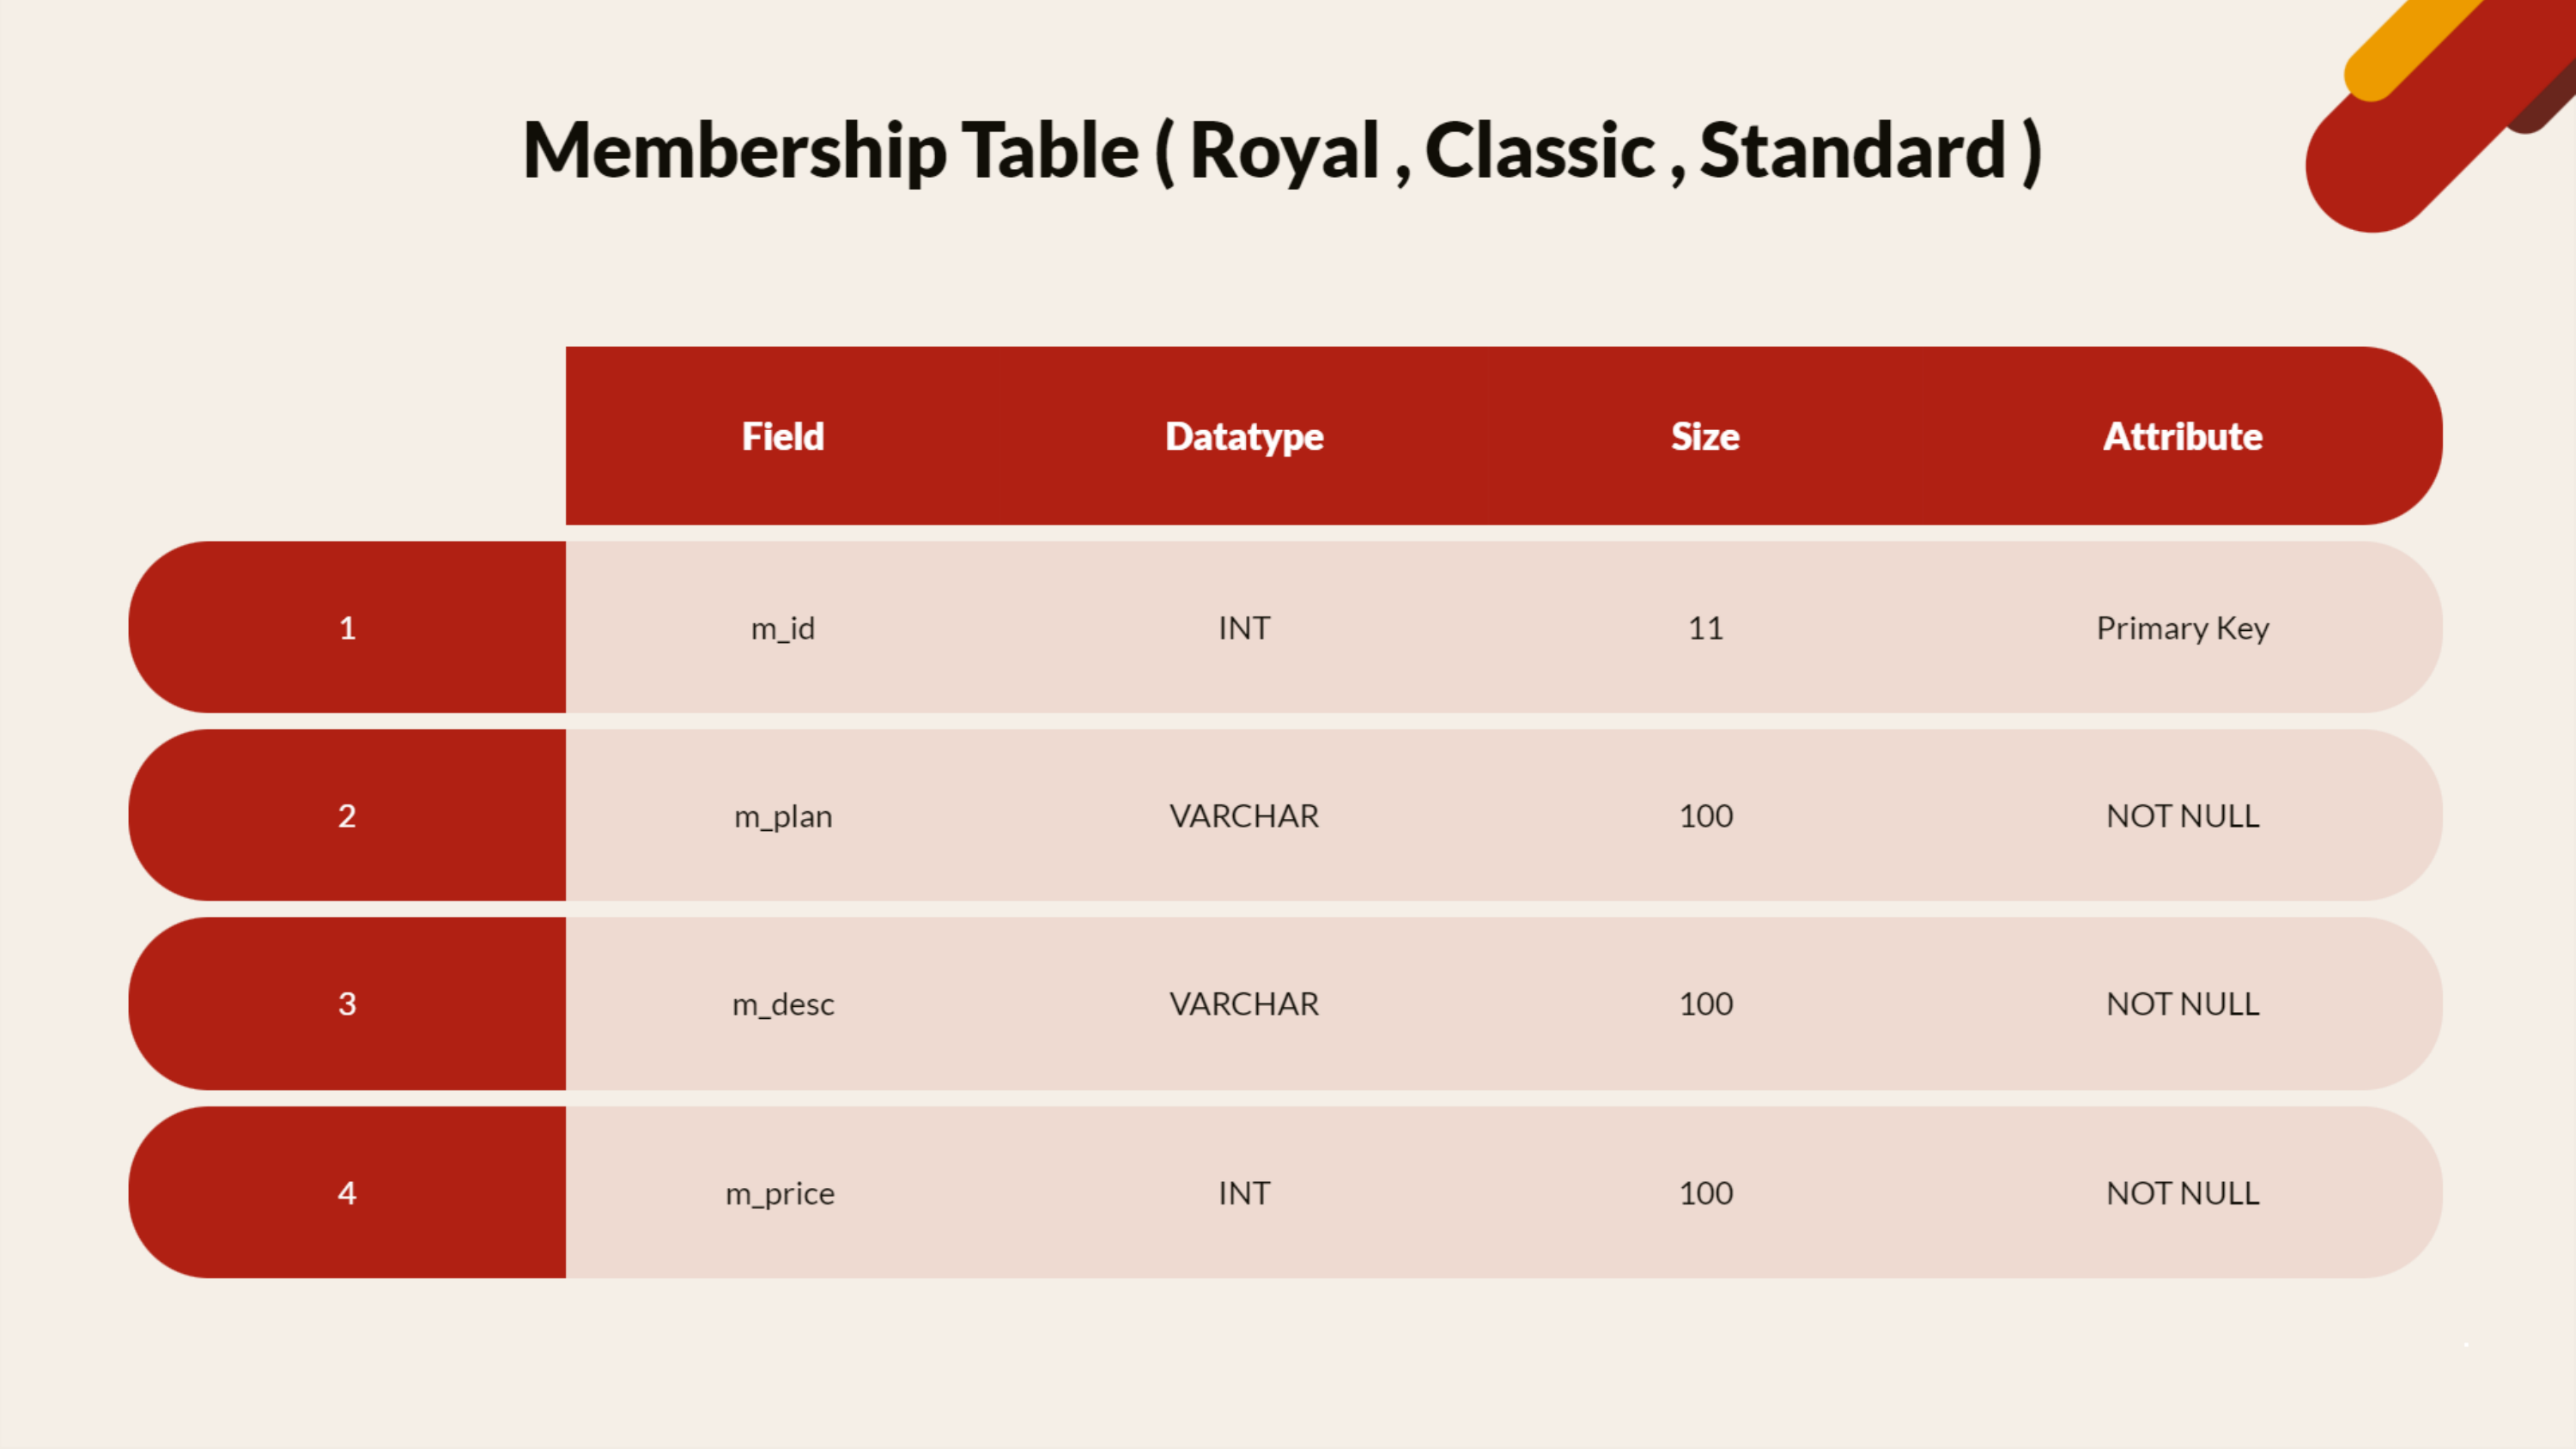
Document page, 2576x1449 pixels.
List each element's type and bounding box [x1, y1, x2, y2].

text_box [0, 0, 2576, 1449]
